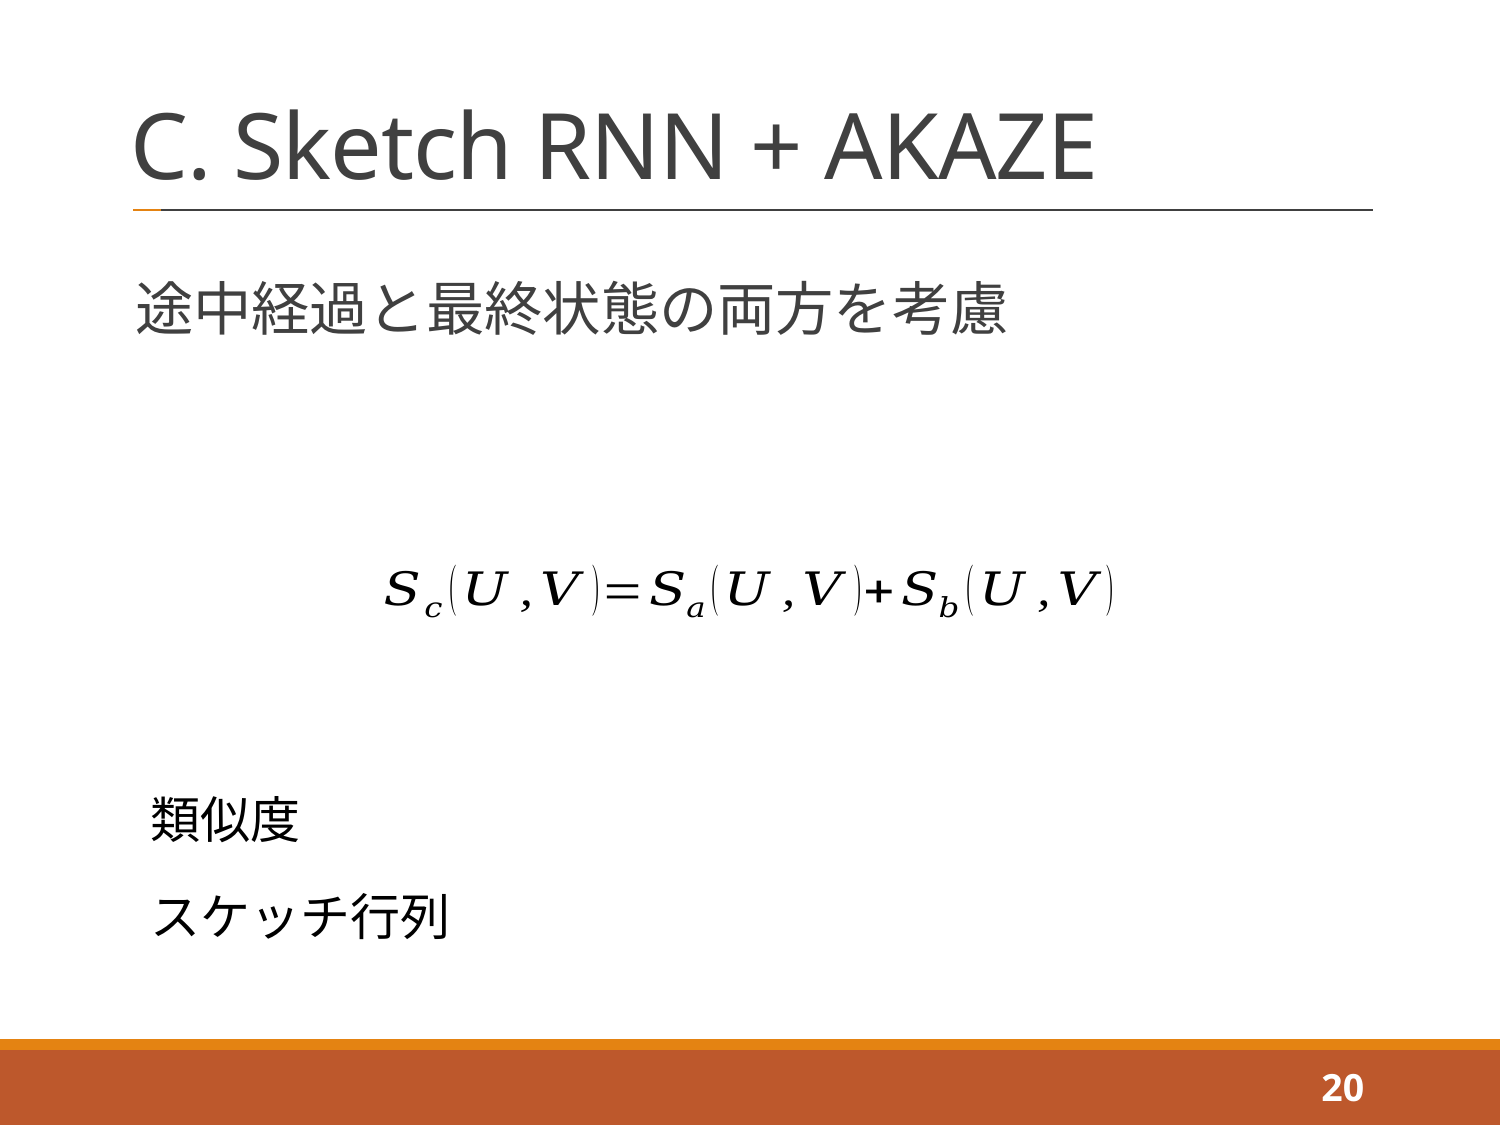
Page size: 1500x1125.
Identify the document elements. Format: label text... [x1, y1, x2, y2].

slide_number 20 [1218, 1059, 1380, 1120]
list 途中経過と最終状態の両方を考慮 [135, 272, 1373, 494]
title C. Sketch RNN + AKAZE [115, 37, 1373, 207]
